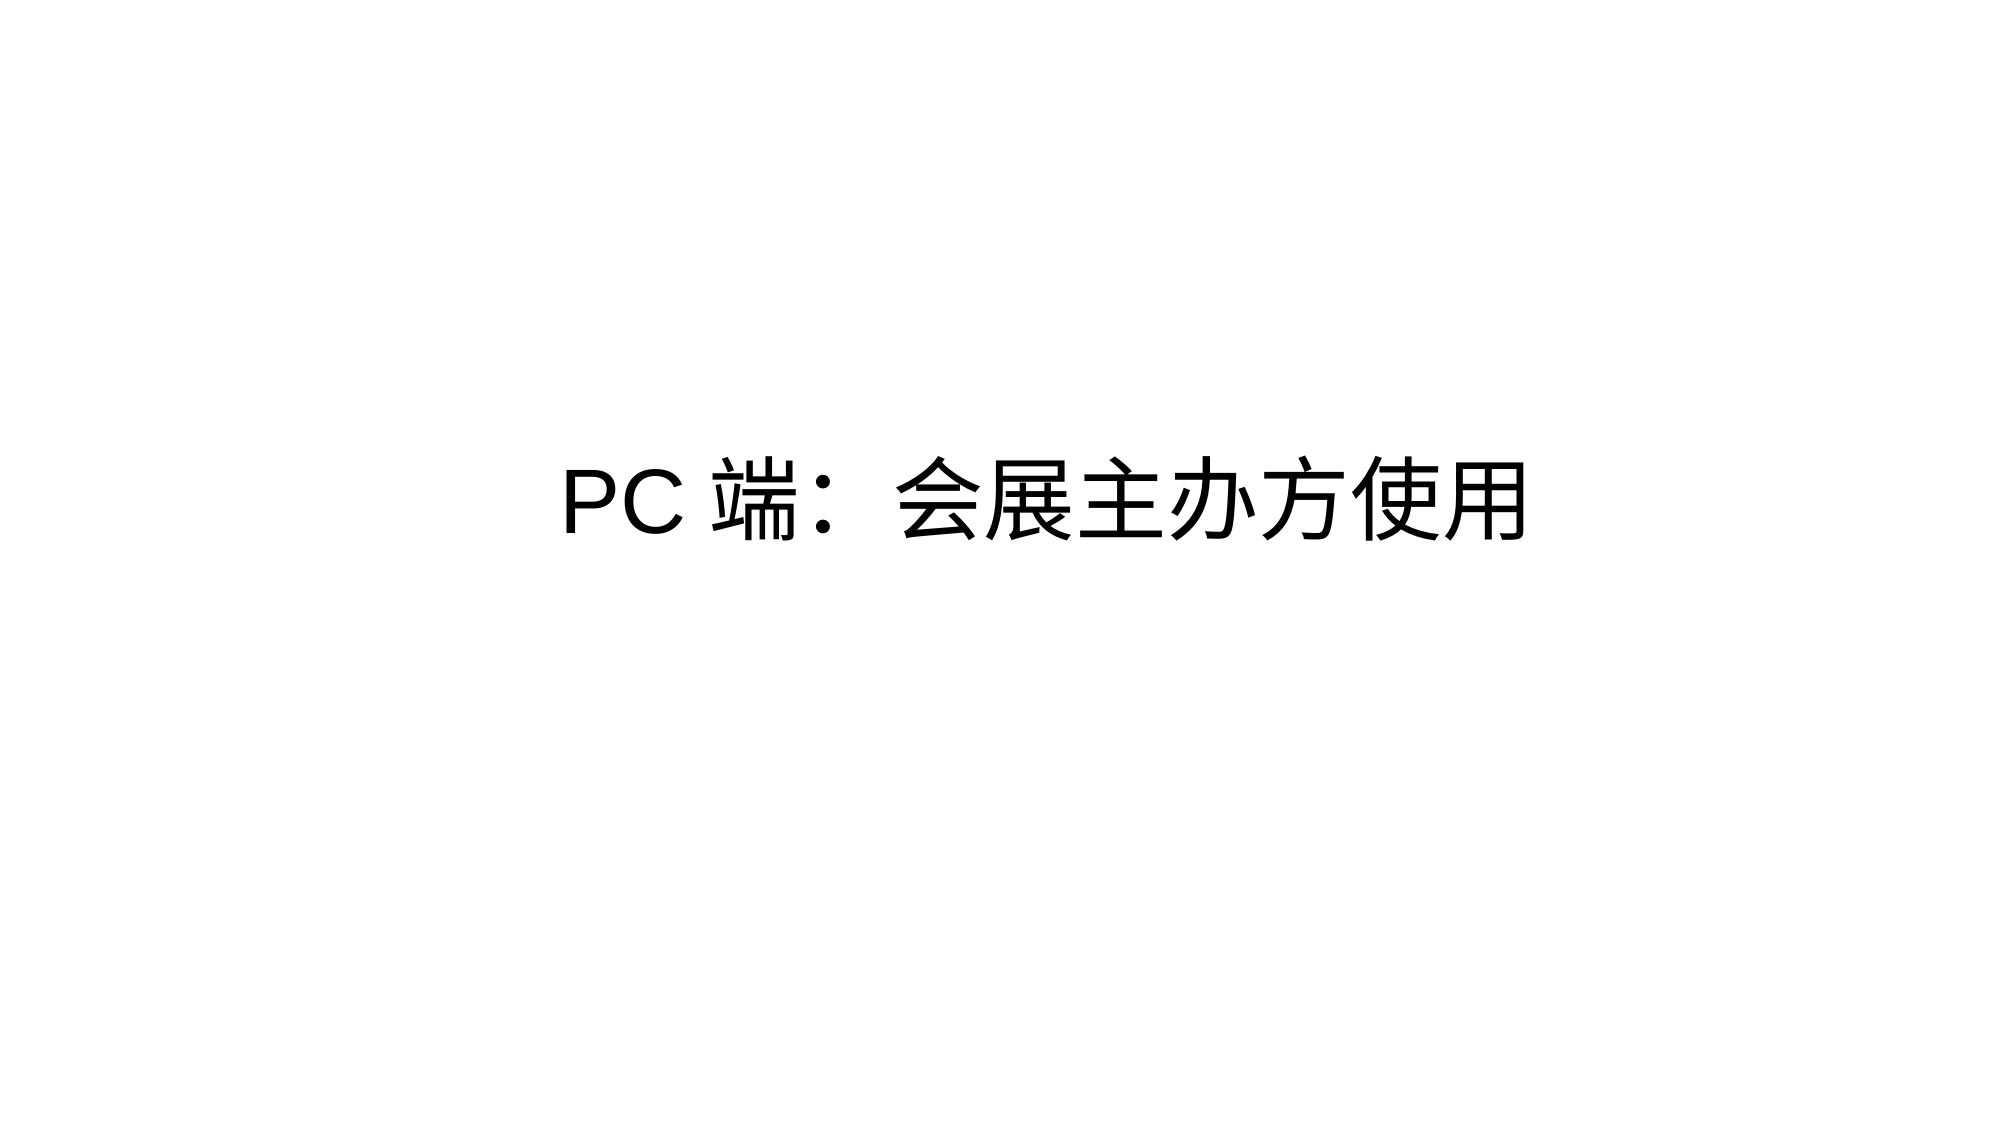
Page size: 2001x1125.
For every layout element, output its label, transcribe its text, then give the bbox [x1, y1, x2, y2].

title PC端：会展主办方使用 [184, 150, 1910, 561]
